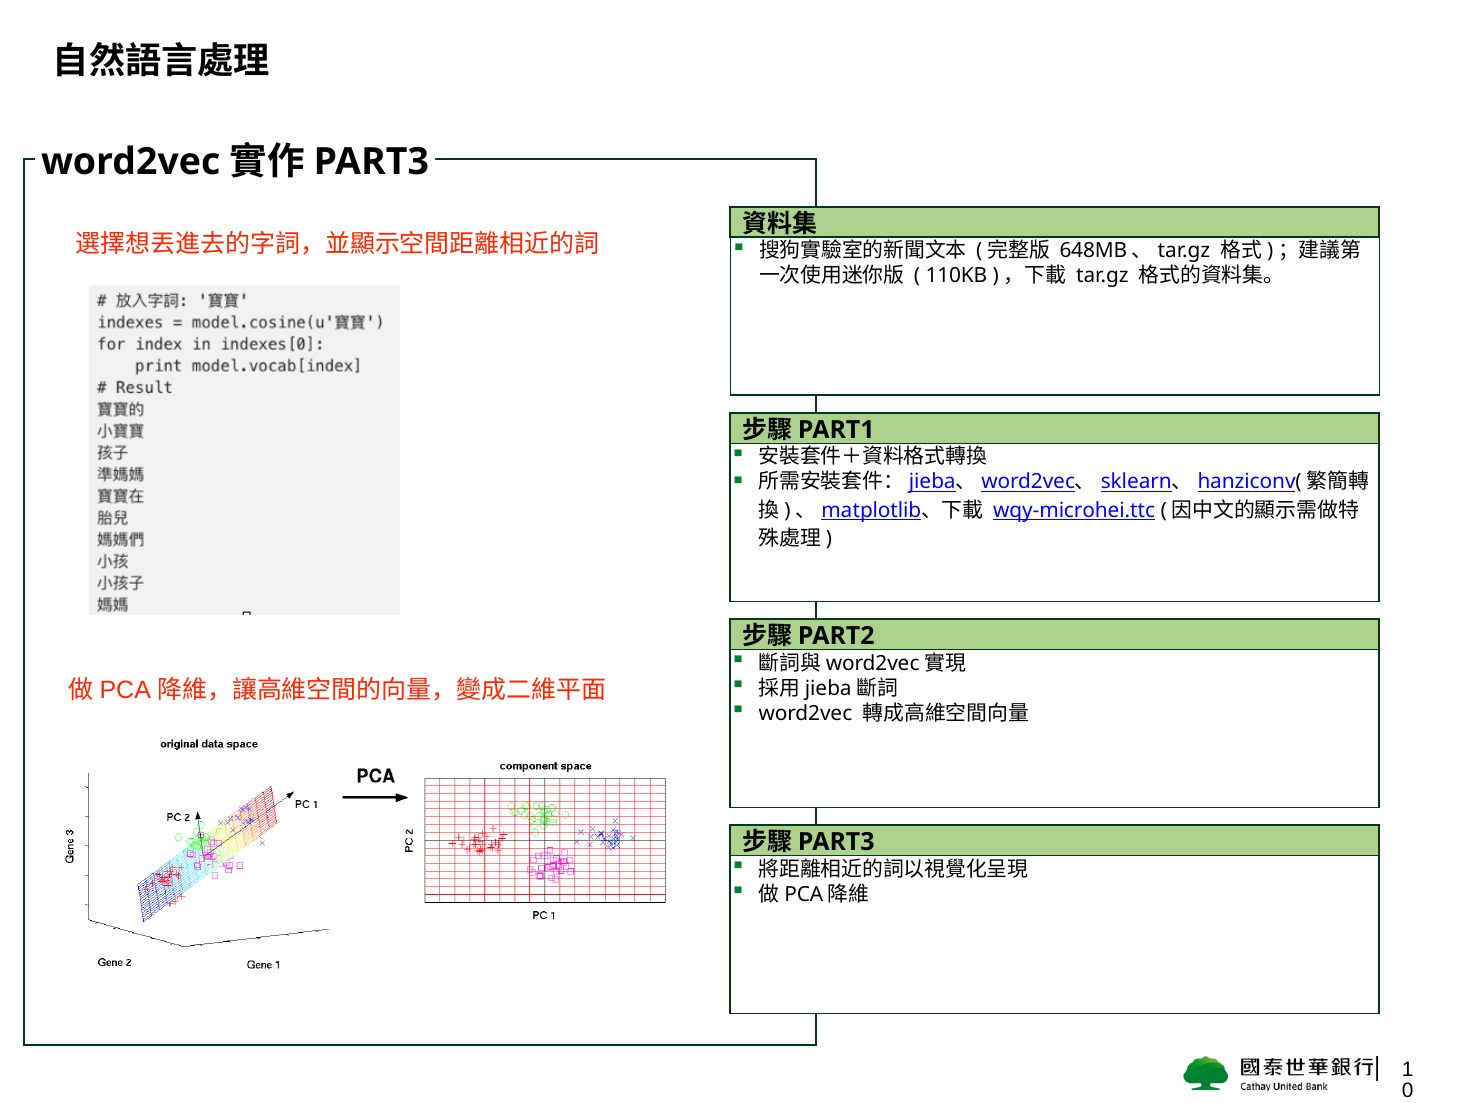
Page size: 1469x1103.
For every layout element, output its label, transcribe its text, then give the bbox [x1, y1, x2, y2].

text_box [729, 192, 1380, 398]
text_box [729, 398, 1380, 602]
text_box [729, 810, 1380, 1014]
title 自然語言處理 [19, 37, 1434, 89]
text_box 選擇想丟進去的字詞，並顯示空間距離相近的詞 [67, 219, 608, 265]
picture [50, 728, 681, 984]
text_box 做PCA降維，讓高維空間的向量，變成二維平面 [61, 665, 615, 711]
text_box [24, 159, 817, 1046]
picture [1183, 1056, 1373, 1091]
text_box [729, 604, 1380, 808]
slide_number 10 [1401, 1056, 1424, 1080]
text_box word2vec實作PART3 [35, 130, 436, 188]
picture [89, 285, 401, 616]
